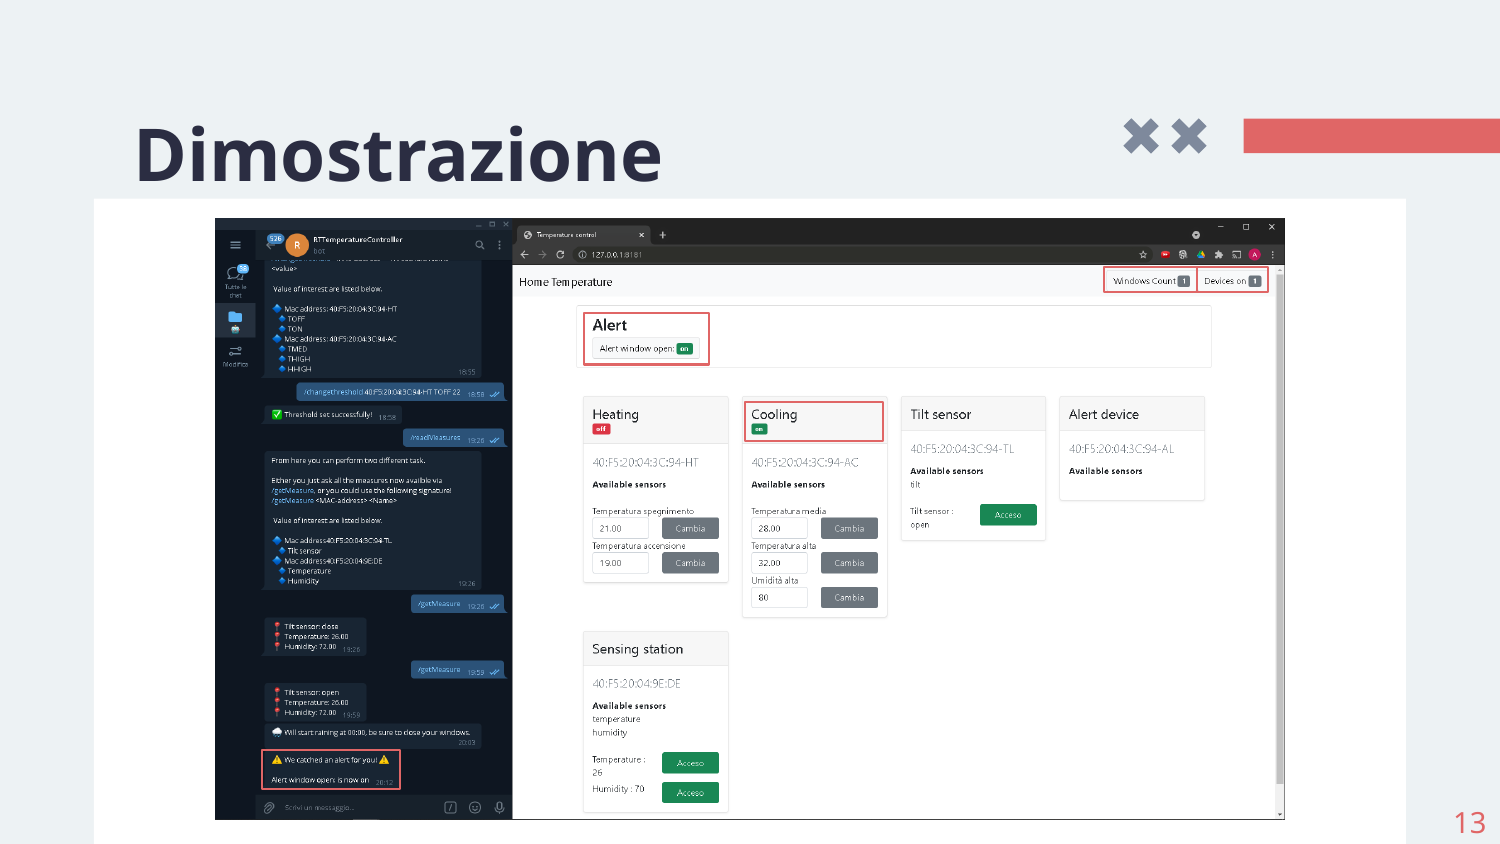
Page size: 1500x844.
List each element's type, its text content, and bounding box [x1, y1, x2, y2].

picture [215, 218, 1285, 820]
title Dimostrazione [118, 93, 938, 188]
text_box 13 [1438, 797, 1500, 844]
